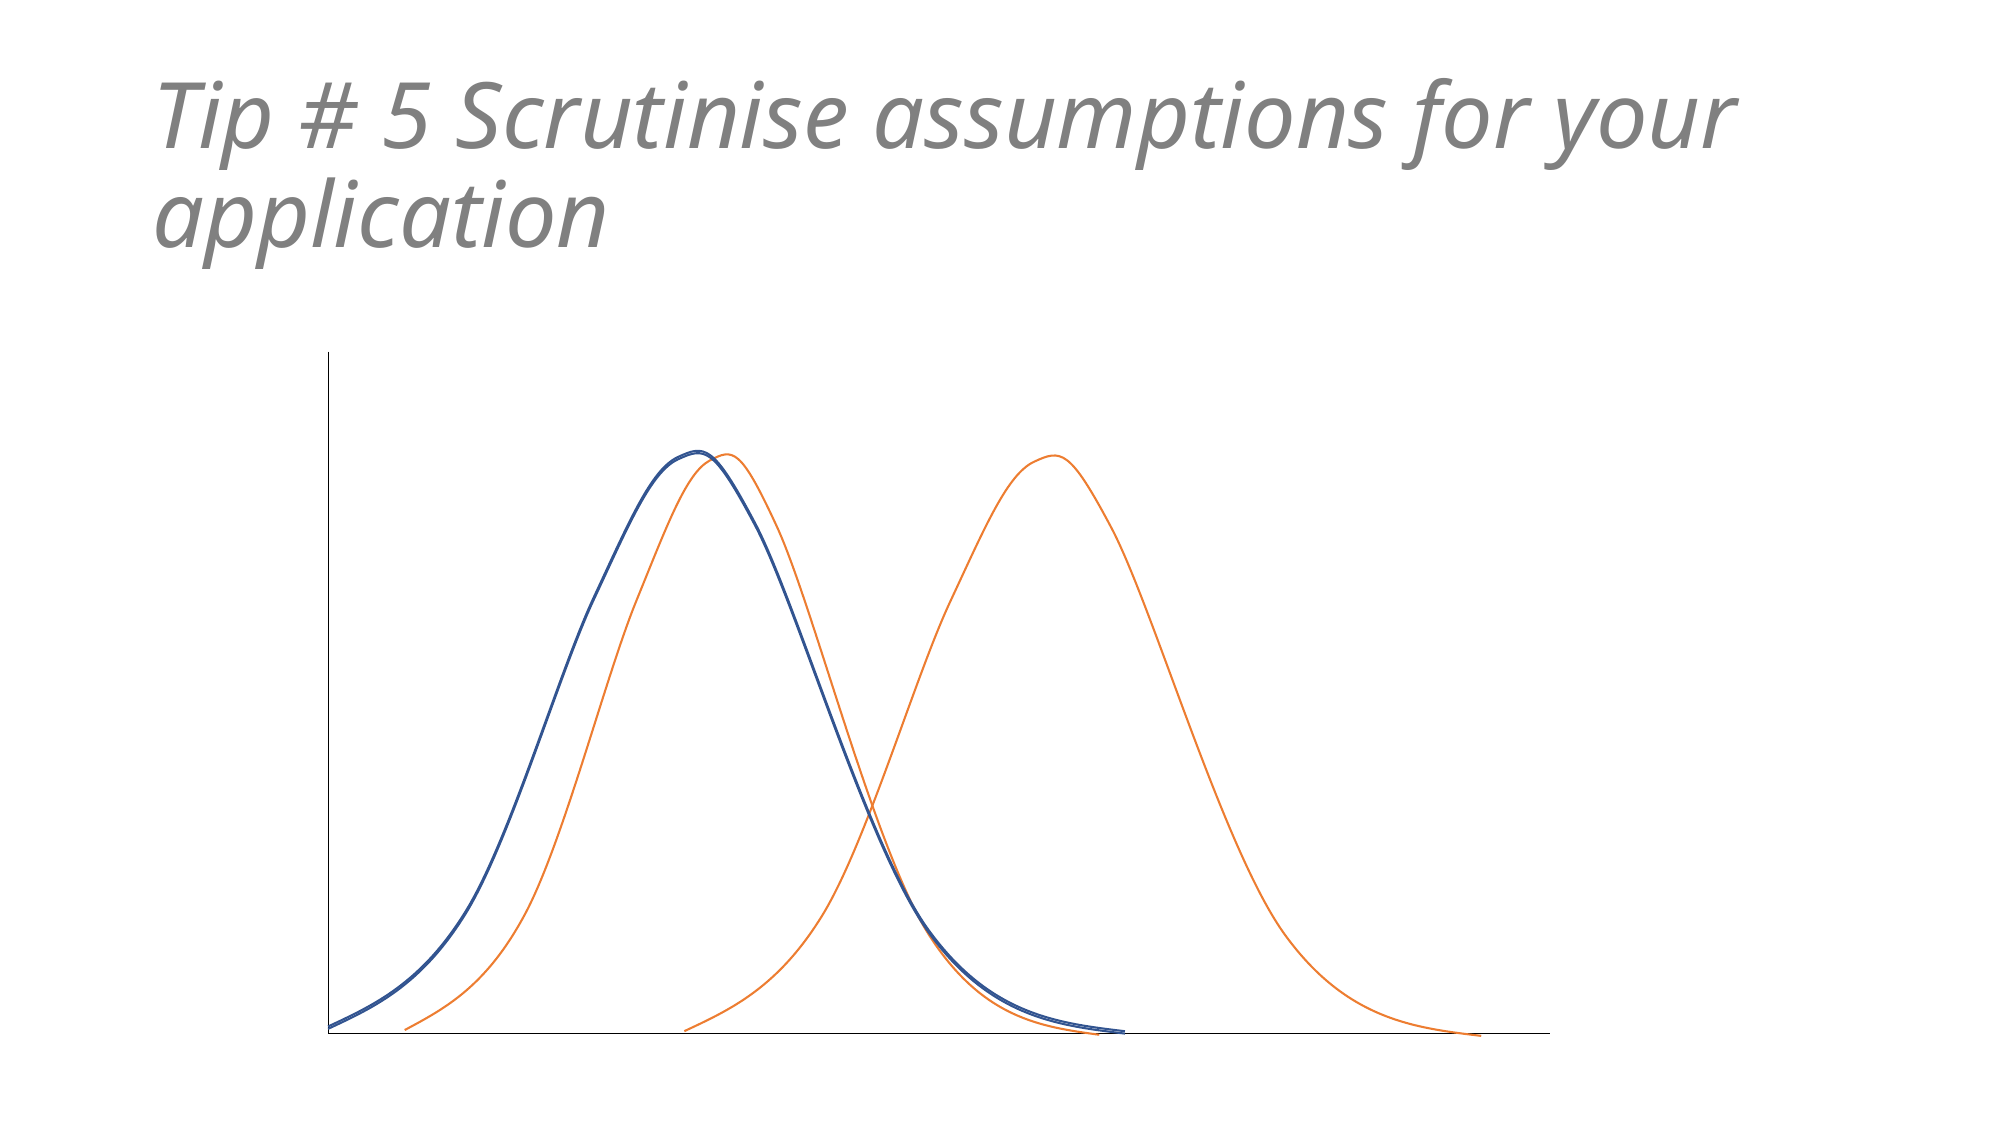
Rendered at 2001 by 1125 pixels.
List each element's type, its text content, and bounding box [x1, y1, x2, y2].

text_box [873, 454, 1467, 1033]
text_box [329, 449, 1126, 1033]
text_box [715, 453, 908, 892]
text_box [329, 1027, 1122, 1033]
title Tip # 5 Scrutinise assumptions for your application [137, 59, 1863, 278]
